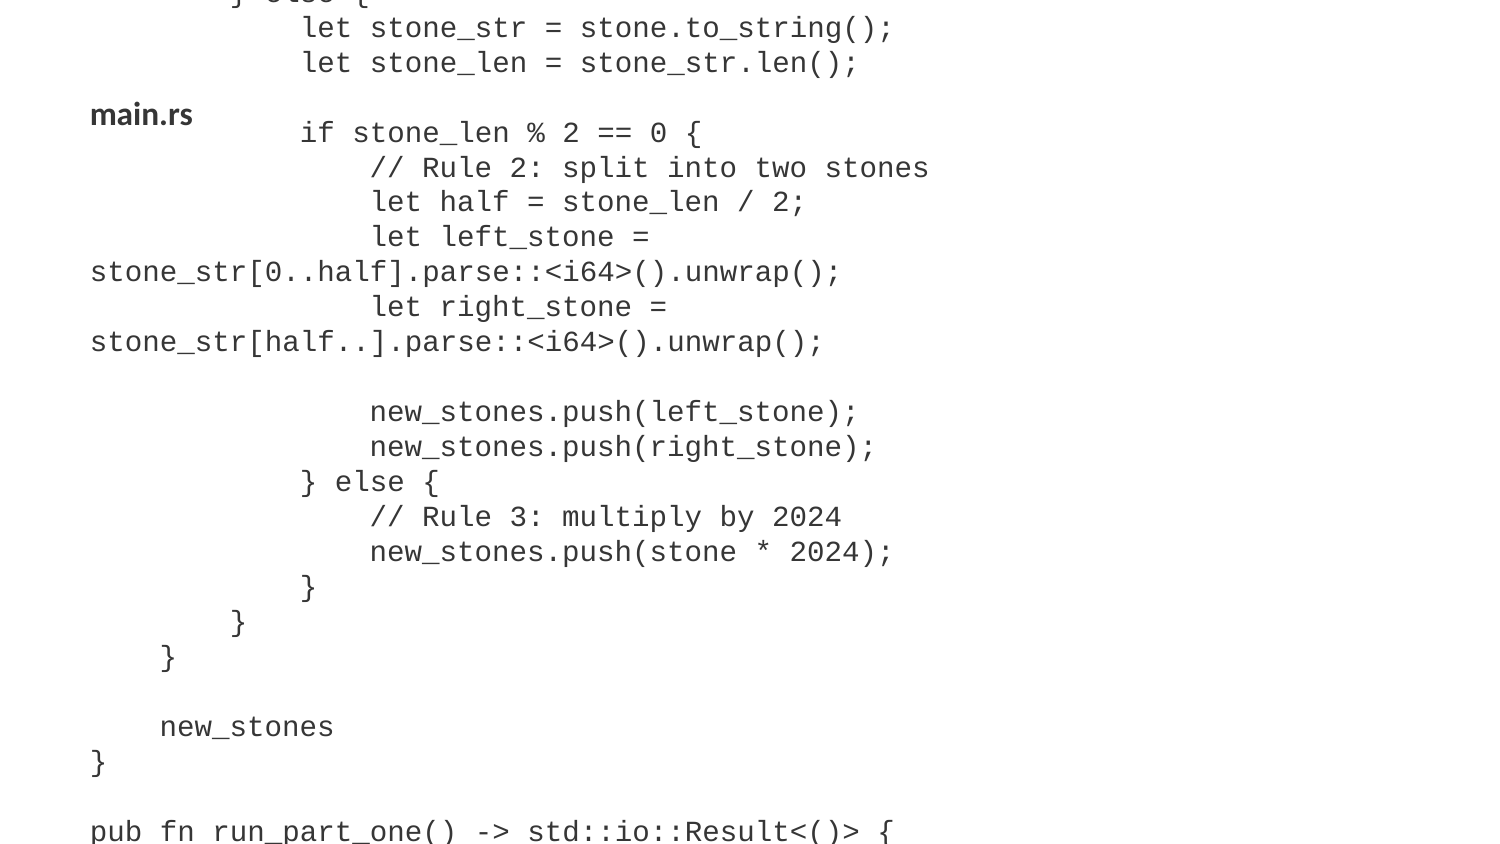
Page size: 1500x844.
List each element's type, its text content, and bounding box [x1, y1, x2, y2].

text_box // First, let's implement a naive solution for Part 1 fn execute_blink(stone_engravings: Vec<i64>) -> Vec<i64> { let mut new_stones = Vec::new(); for stone in stone_engravings { if stone == 0 { // Rule 1: stone = 0 -> replaced by stone marked 1 new_stones.push(1); } else { let stone_str = stone.to_string(); let stone_len = stone_str.len(); if stone_len % 2 == 0 { // Rule 2: split into two stones let half = stone_len / 2; let left_stone = stone_str[0..half].parse::<i64>().unwrap(); let right_stone = stone_str[half..].parse::<i64>().unwrap(); new_stones.push(left_stone); new_stones.push(right_stone); } else { // Rule 3: multiply by 2024 new_stones.push(stone * 2024); } } } new_stones } pub fn run_part_one() -> std::io::Result<()> { let input = read_lines_as_int_arrays("src/day_11/input.txt", "")?; let initial_stone_engravings: Vec<i64> = input[0].iter().map(|&x| x as i64).collect(); let mut stone_engravings = initial_stone_engravings.clone(); for _ in 0..25 { stone_engravings = execute_blink(stone_engravings); } println!("Count of stones after 25 blinks: {}", stone_engravings.len()); [74, 179, 1425, 780]
text_box We can then finally log out the solution. [74, 794, 1425, 844]
text_box main.rs [74, 74, 1425, 150]
